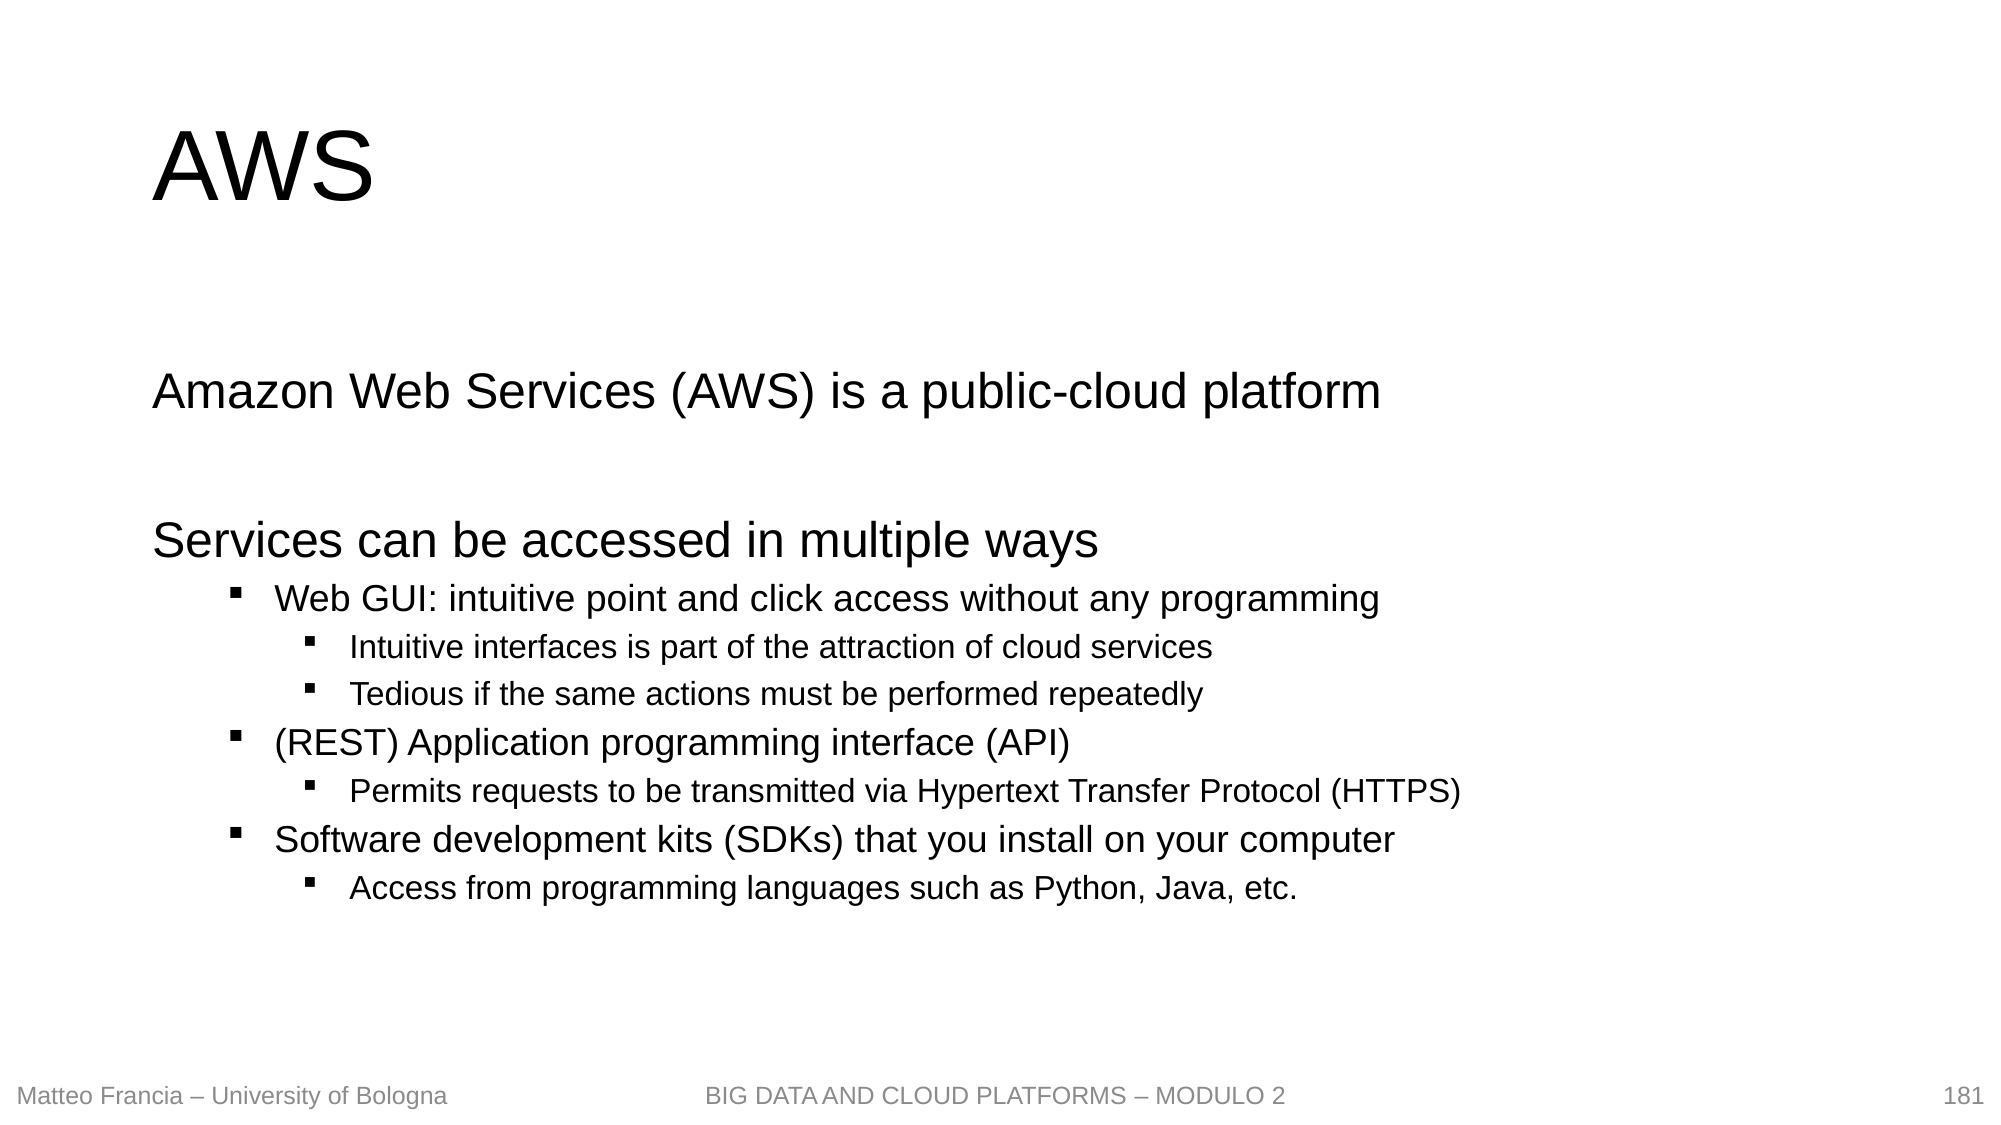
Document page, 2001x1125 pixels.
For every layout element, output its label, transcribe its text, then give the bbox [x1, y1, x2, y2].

list Amazon Web Services (AWS) is a public-cloud platform Services can be accessed in multiple ways Web GUI: intuitive point and click access without any programming Intuitive interfaces is part of the attraction of cloud services Tedious if the same actions must be performed repeatedly (REST) Application programming interface (API) Permits requests to be transmitted via Hypertext Transfer Protocol (HTTPS) Software development kits (SDKs) that you install on your computer Access from programming languages such as Python, Java, etc. [137, 278, 1863, 993]
title AWS [137, 59, 1863, 278]
slide_number 181 [1550, 1065, 2000, 1125]
footer Matteo Francia – University of Bologna [0, 1065, 466, 1125]
